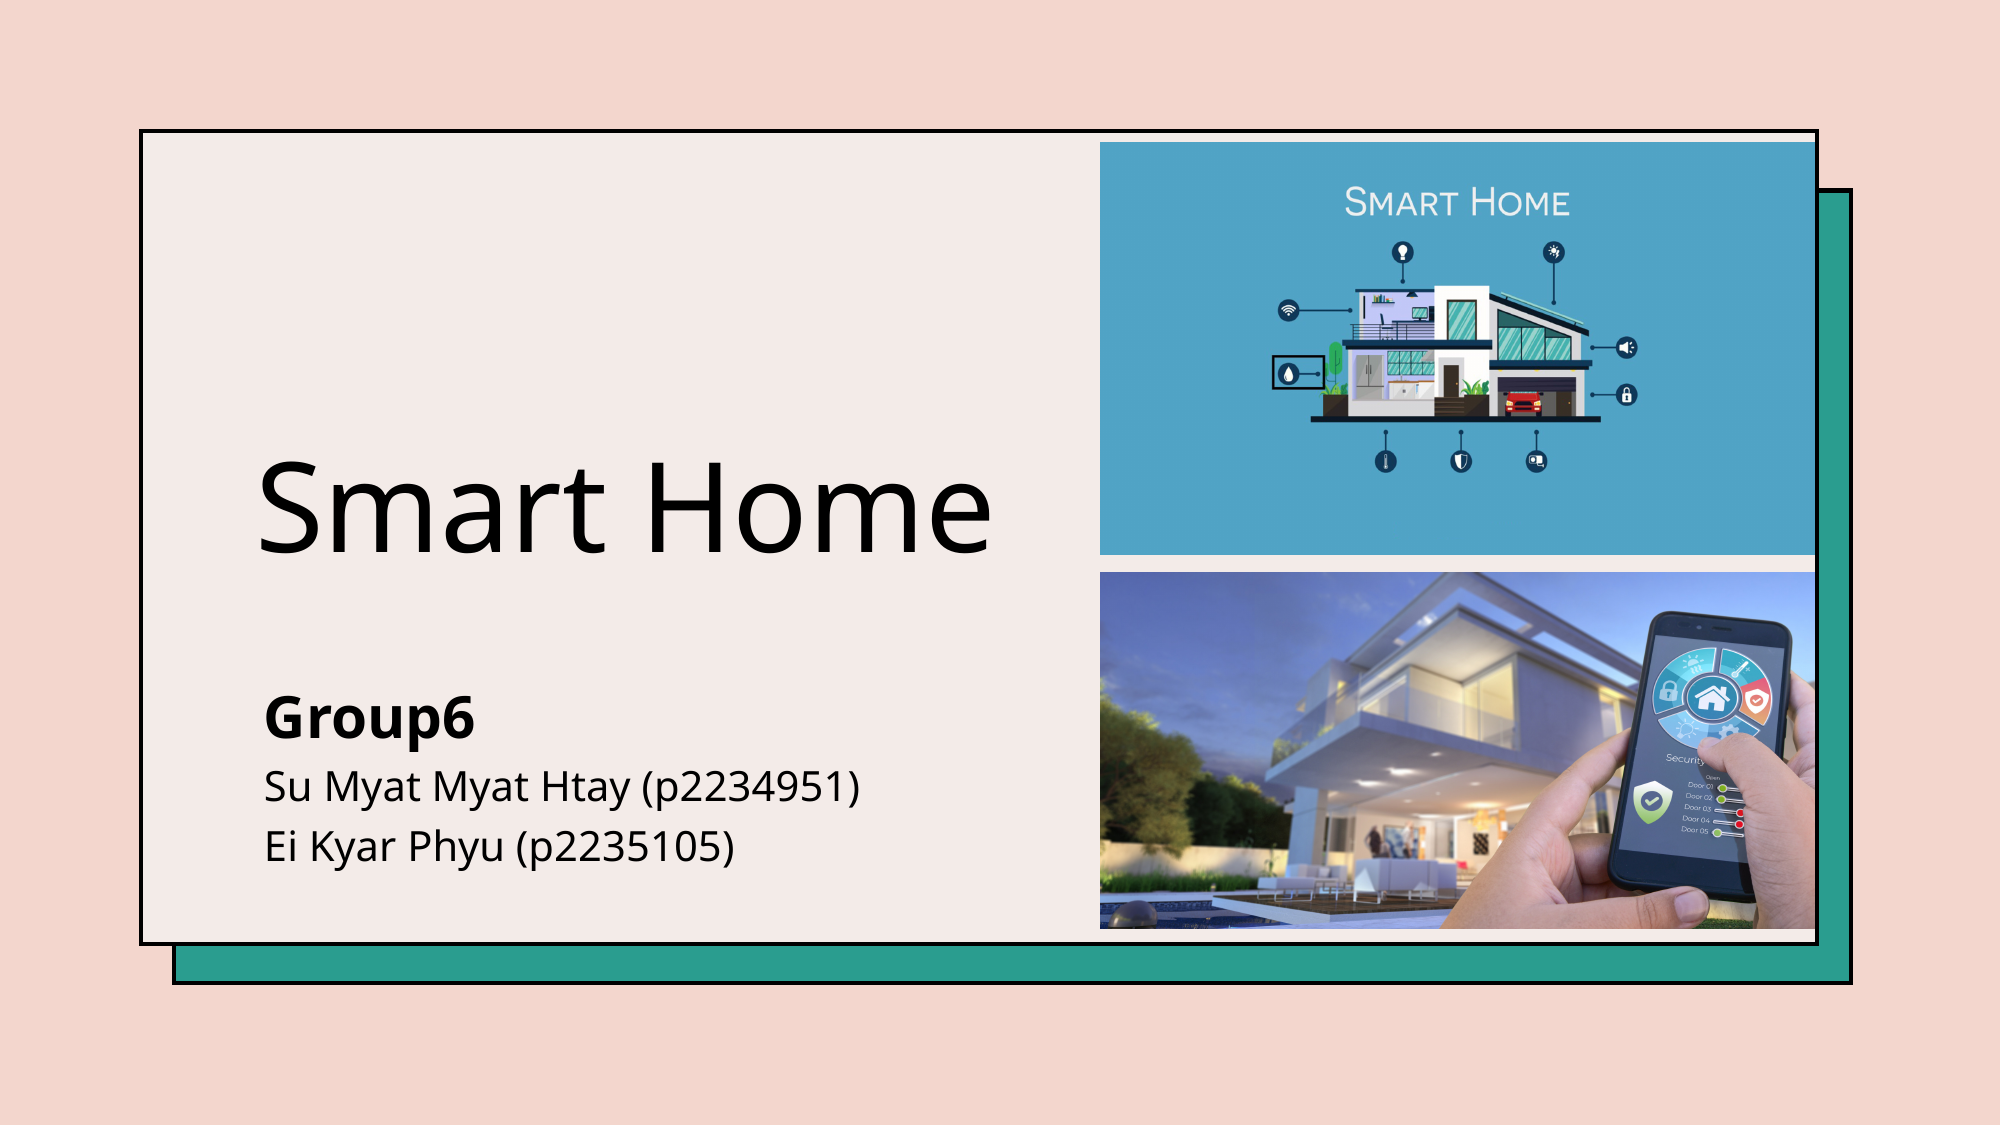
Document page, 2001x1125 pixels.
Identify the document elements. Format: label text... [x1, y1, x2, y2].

picture [1100, 142, 1815, 555]
subtitle Group6 Su Myat Myat Htay (p2234951) Ei Kyar Phyu (p2235105) [240, 658, 1040, 762]
title Smart Home [240, 414, 1068, 588]
picture [1100, 572, 1815, 929]
